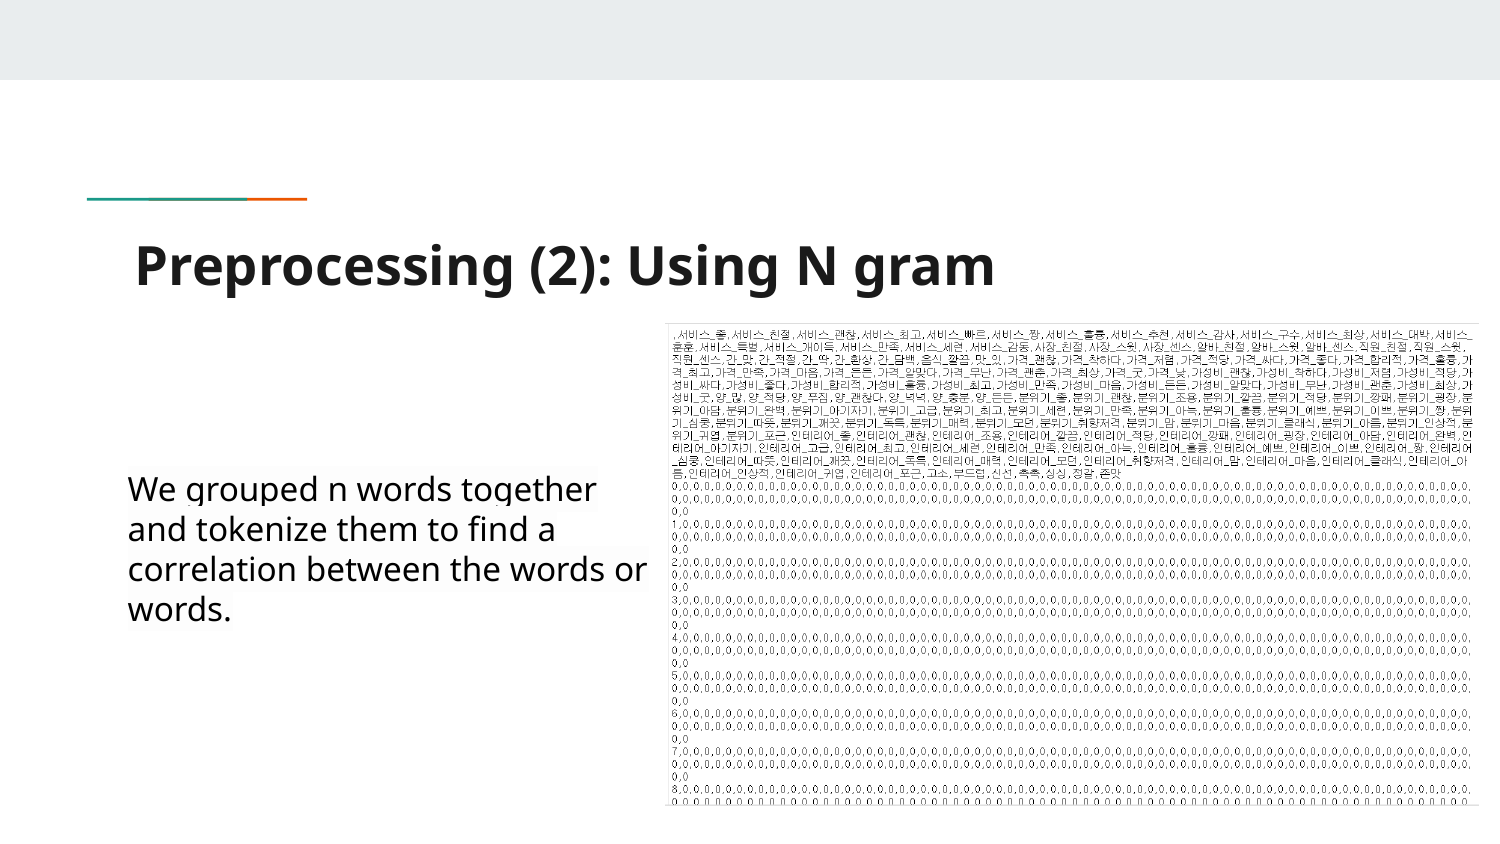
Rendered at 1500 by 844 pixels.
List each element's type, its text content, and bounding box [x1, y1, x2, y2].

picture [665, 323, 1479, 806]
text_box We grouped n words together and tokenize them to find a correlation between the words or words. [112, 453, 660, 625]
title Preprocessing (2): Using N gram [119, 216, 1381, 305]
